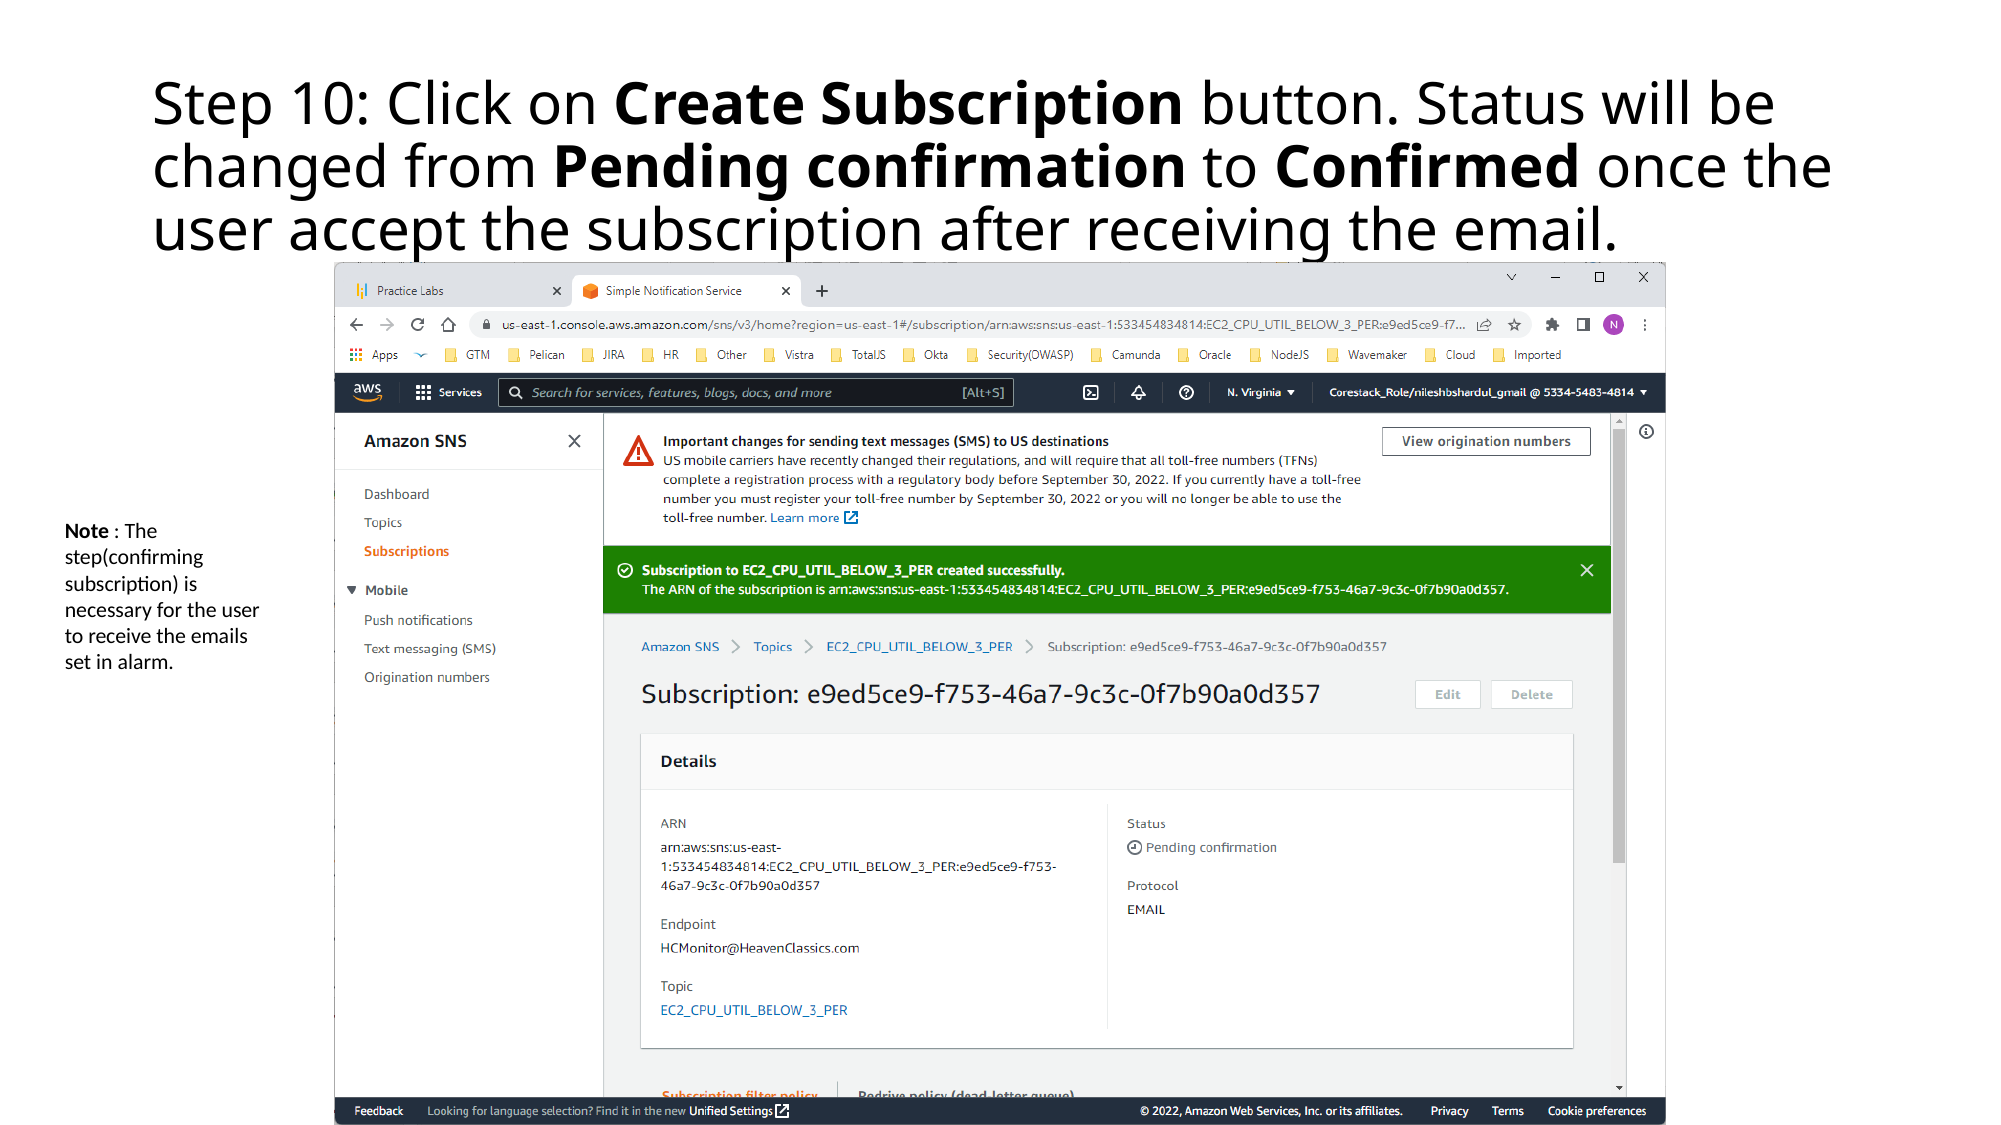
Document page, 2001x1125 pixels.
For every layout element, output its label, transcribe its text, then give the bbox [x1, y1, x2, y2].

title Step 10: Click on Create Subscription button. Status will be changed from Pending confirmation to Confirmed once the user accept the subscription after receiving the email. [137, 59, 1863, 278]
text_box Note : The step(confirming subscription) is necessary for the user to receive the emails set in alarm. [49, 509, 289, 682]
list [334, 262, 1666, 1125]
